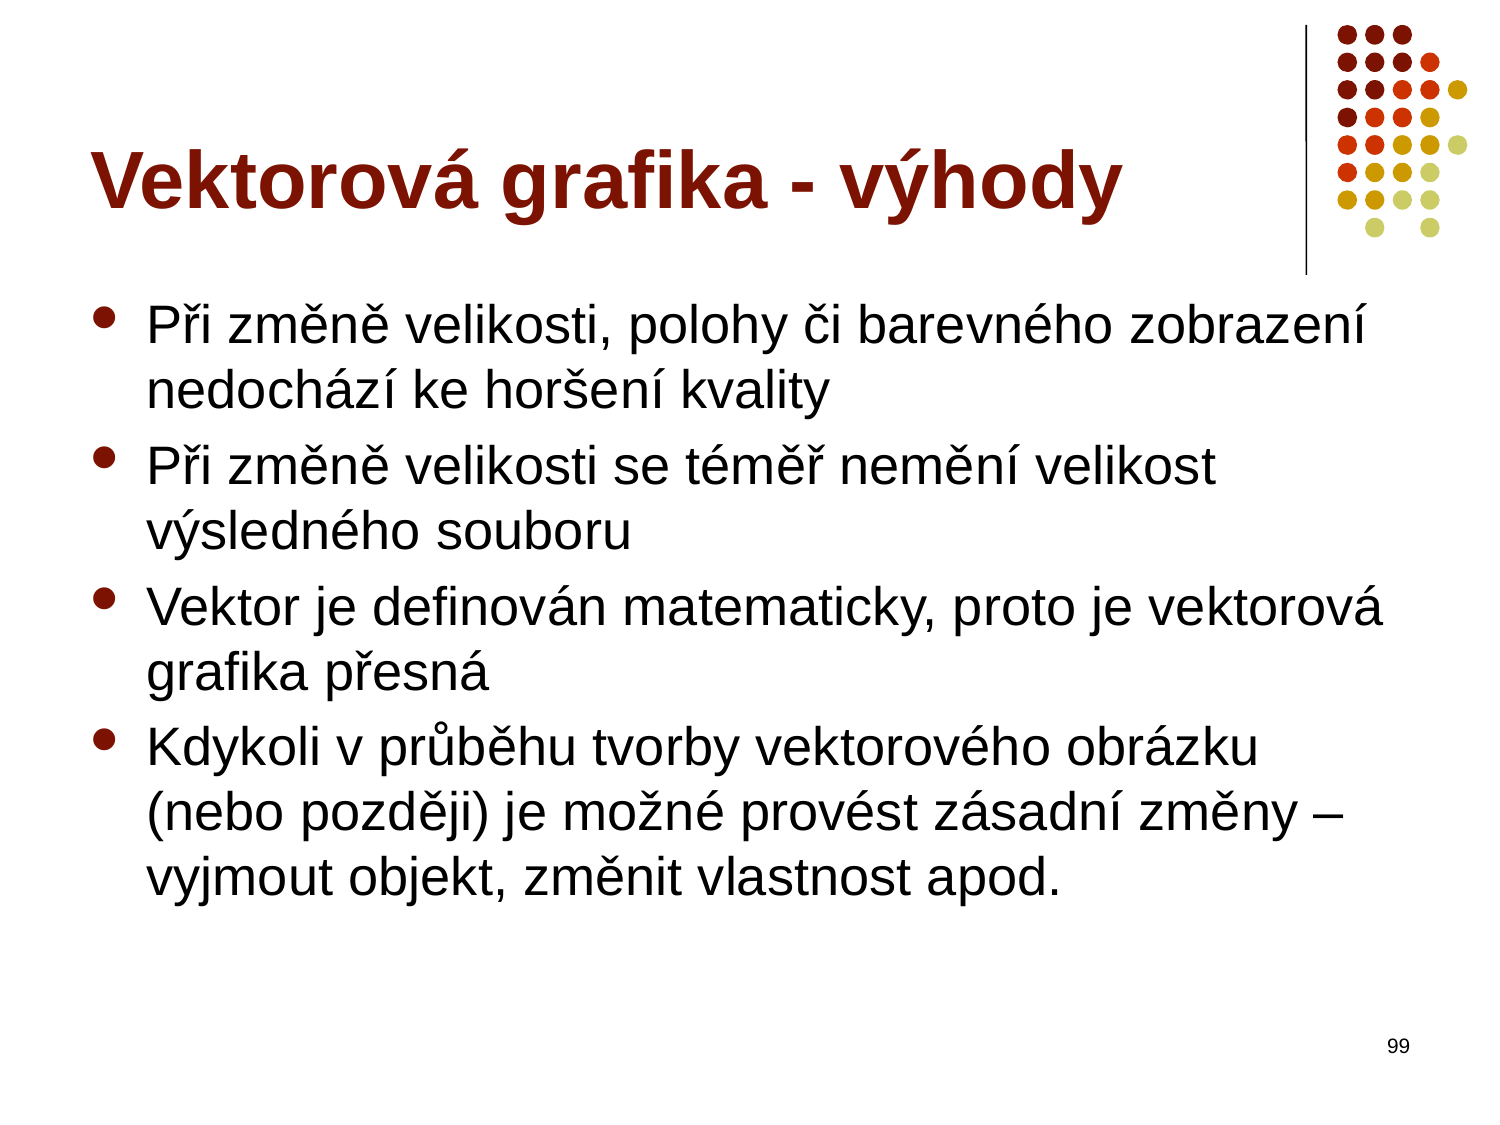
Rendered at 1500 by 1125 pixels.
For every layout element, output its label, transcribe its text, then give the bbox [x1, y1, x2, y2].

slide_number 99 [1074, 1025, 1425, 1100]
title Vektorová grafika - výhody [75, 20, 1313, 233]
list Při změně velikosti, polohy či barevného zobrazení nedochází ke horšení kvality Při změně velikosti se téměř nemění velikost výsledného souboru Vektor je definován matematicky, proto je vektorová grafika přesná Kdykoli v průběhu tvorby vektorového obrázku (nebo později) je možné provést zásadní změny – vyjmout objekt, změnit vlastnost apod. [75, 282, 1425, 1006]
